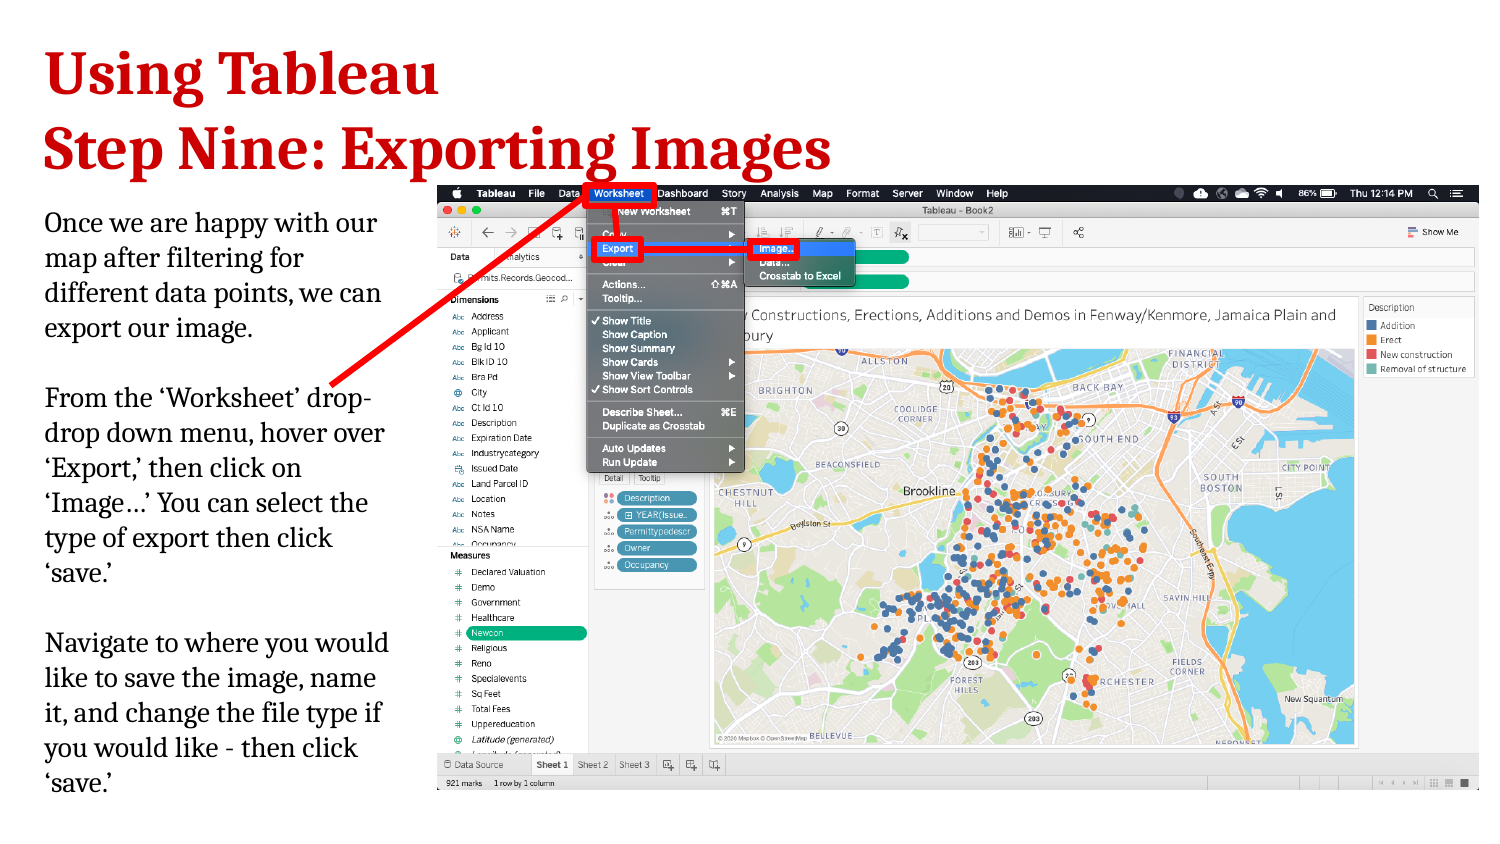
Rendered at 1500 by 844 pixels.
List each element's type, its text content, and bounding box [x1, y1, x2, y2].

picture [436, 185, 1479, 790]
text_box Once we are happy with our map after filtering for different data points, we can export our image. From the ‘Worksheet’ drop-drop down menu, hover over ‘Export,’ then click on ‘Image…’ You can select the type of export then click ‘save.’ Navigate to where you would like to save the image, name it, and change the file type if you would like - then click ‘save.’ [29, 188, 420, 787]
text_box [614, 208, 618, 240]
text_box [330, 195, 586, 386]
title Using Tableau Step Nine: Exporting Images [29, 16, 1428, 111]
